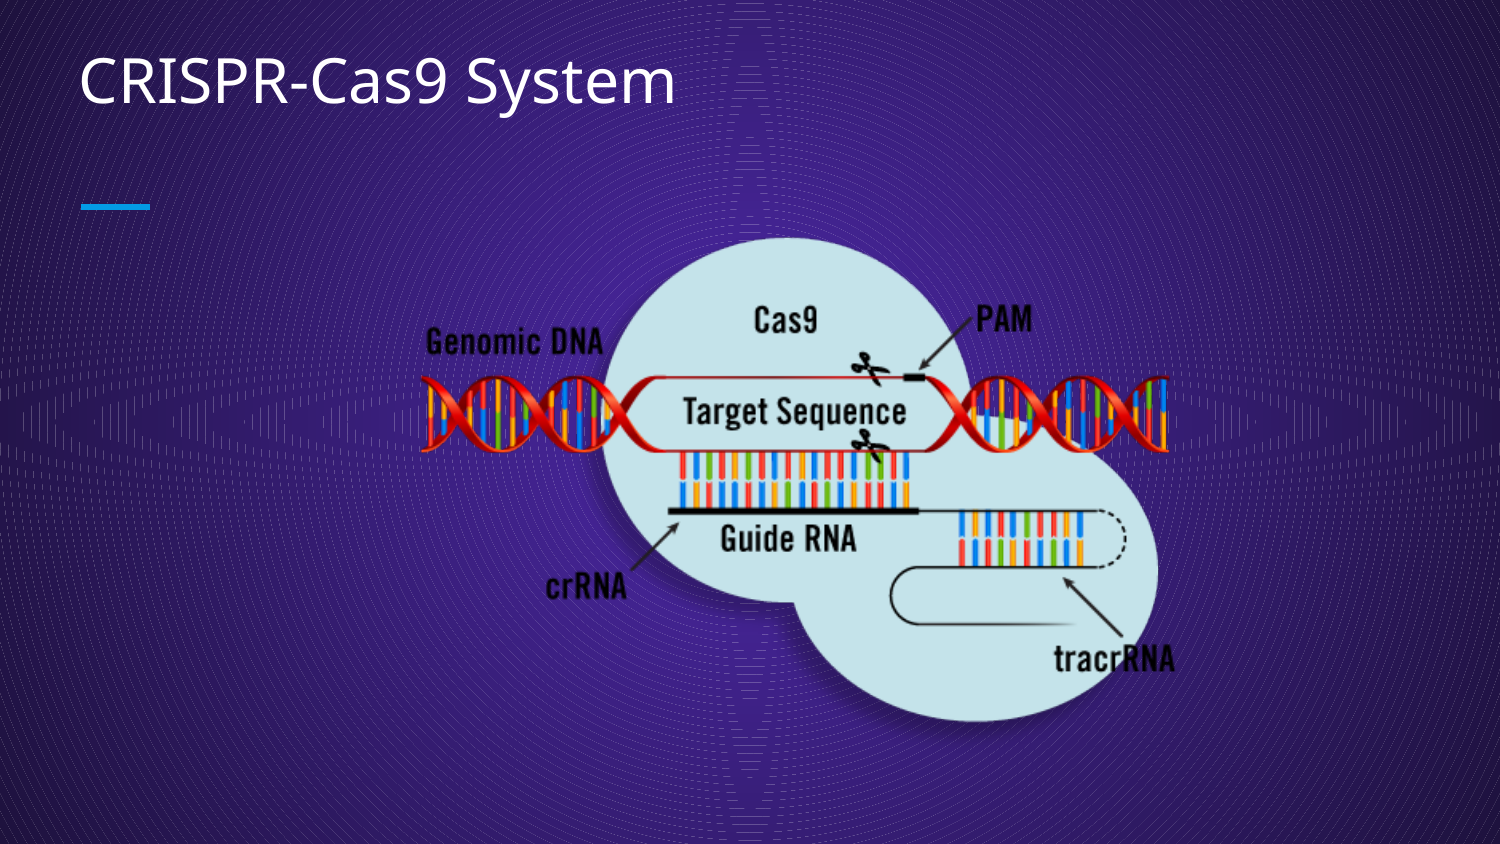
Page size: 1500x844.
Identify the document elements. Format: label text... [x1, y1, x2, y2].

title CRISPR-Cas9 System [63, 50, 1437, 207]
picture [398, 192, 1197, 754]
